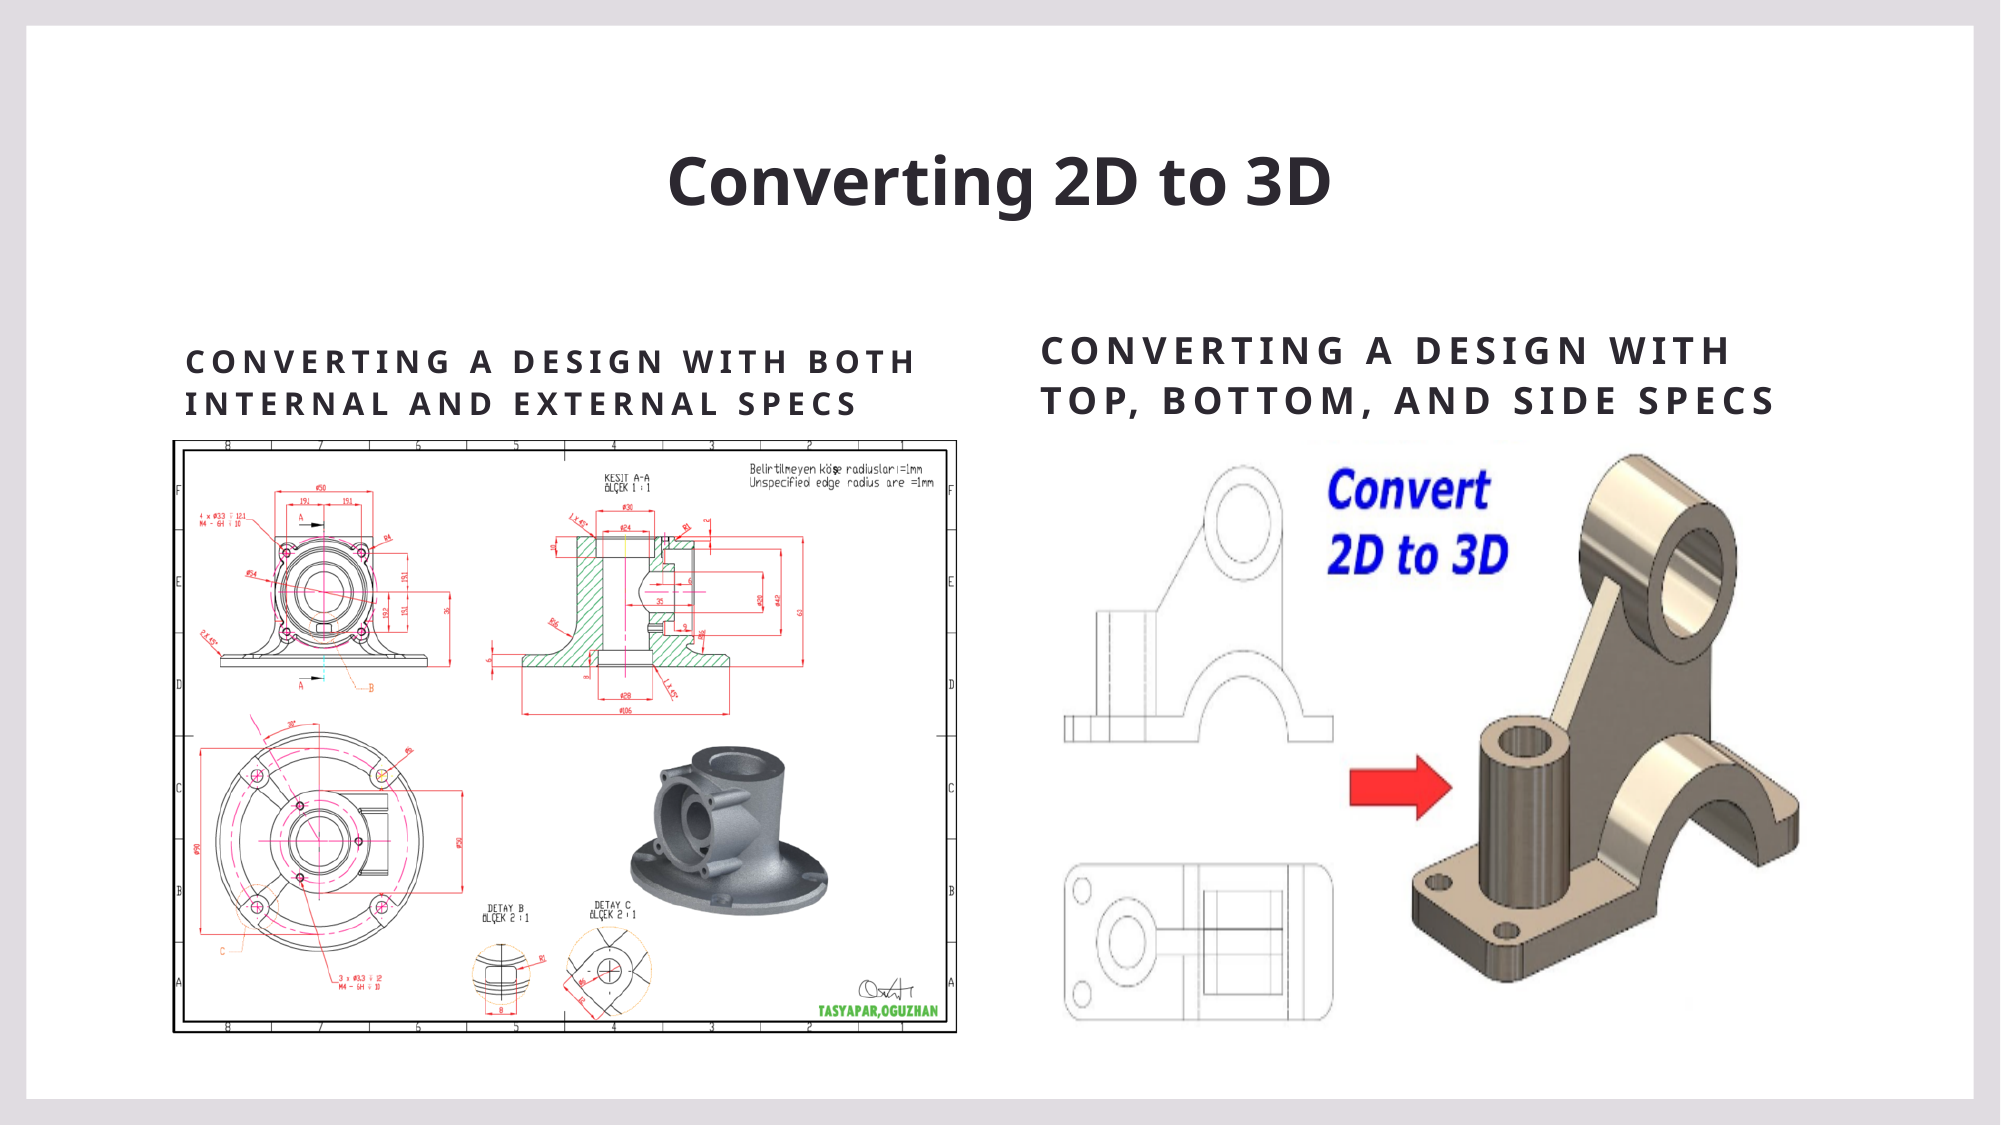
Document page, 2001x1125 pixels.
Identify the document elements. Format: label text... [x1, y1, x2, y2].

title Converting 2D to 3D [170, 91, 1830, 227]
list Converting a design with both internal and external specs [170, 295, 966, 430]
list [170, 440, 965, 1035]
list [1025, 434, 1830, 1032]
list Converting a design with top, bottom, and side specs [1025, 295, 1830, 430]
